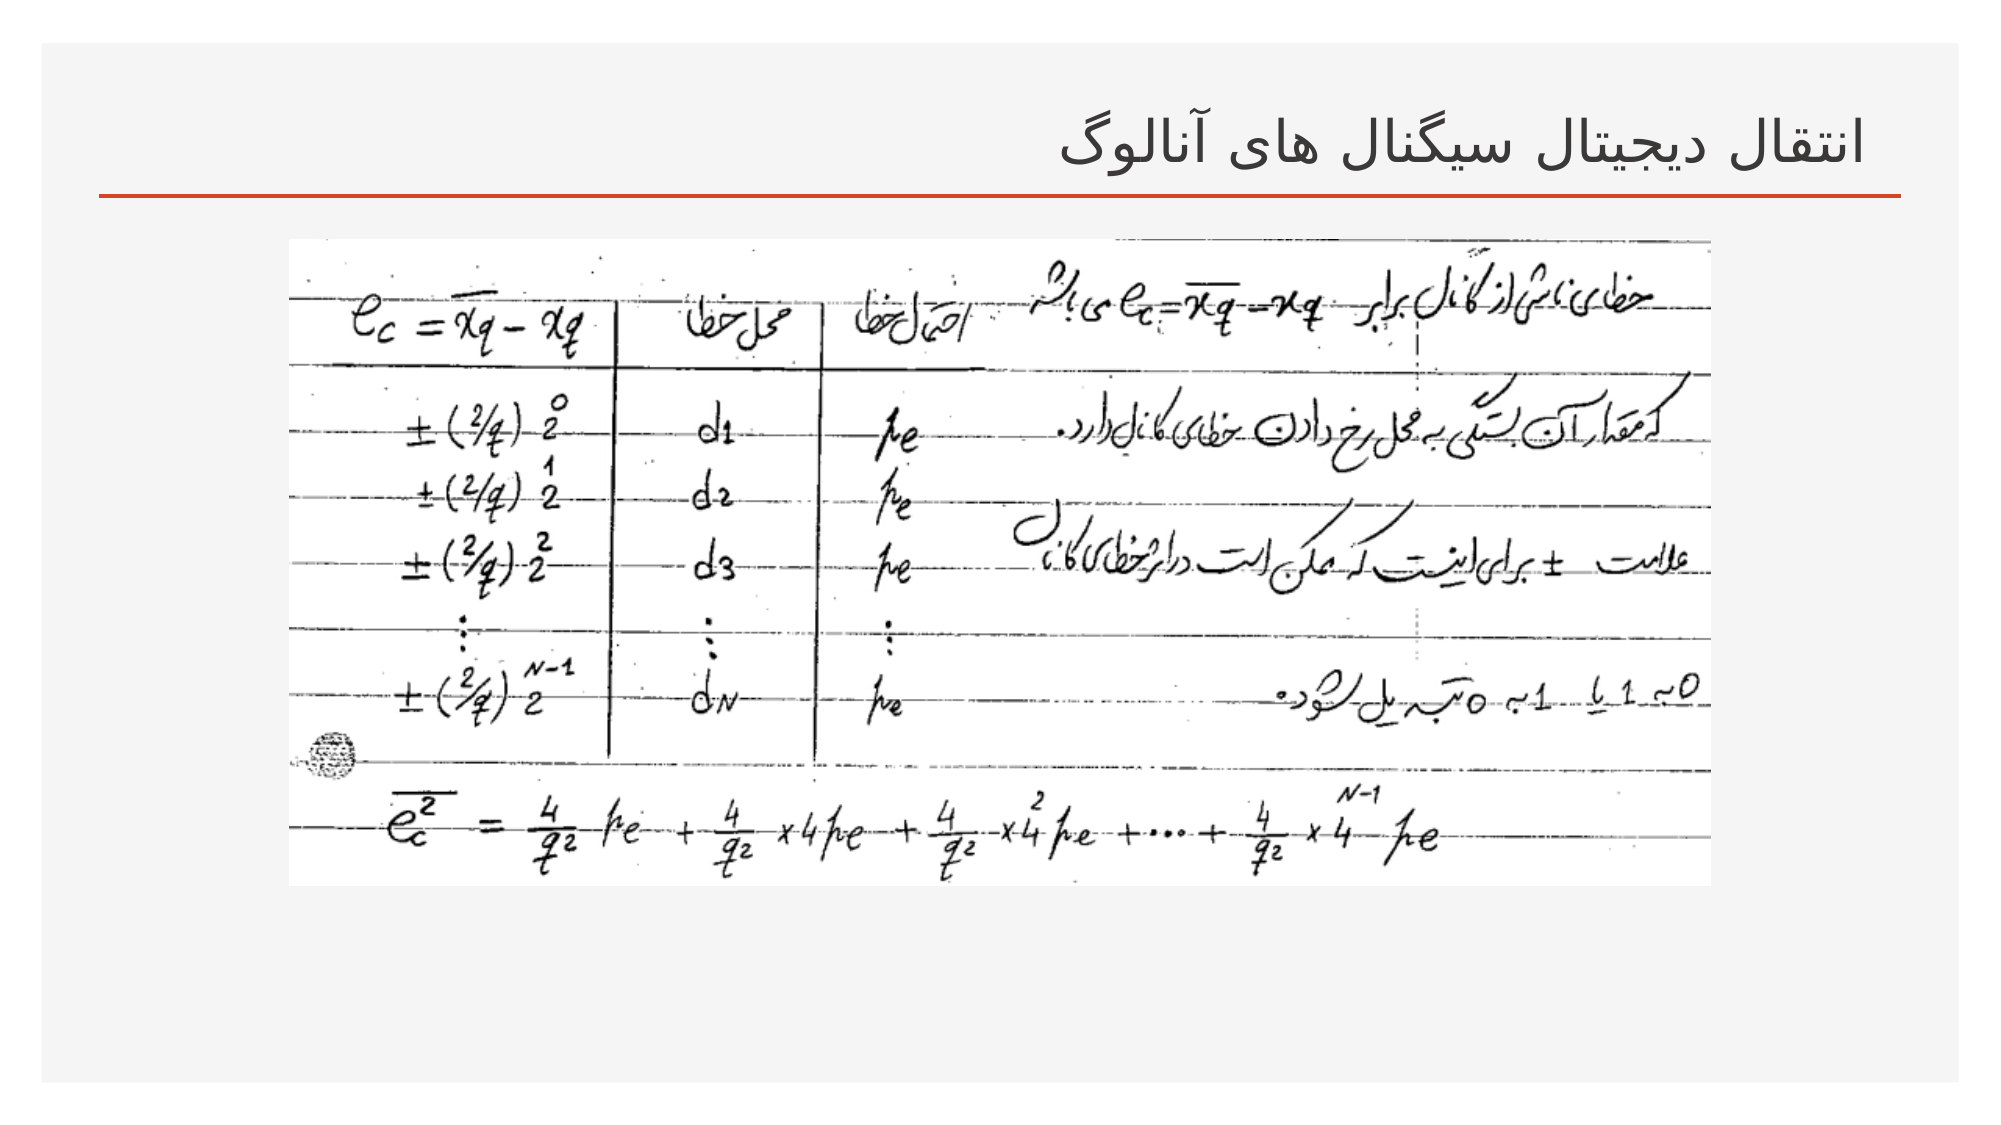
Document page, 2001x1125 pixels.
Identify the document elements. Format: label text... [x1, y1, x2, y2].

picture [289, 239, 1711, 886]
title انتقال دیجیتال سیگنال های آنالوگ [754, 77, 1883, 182]
